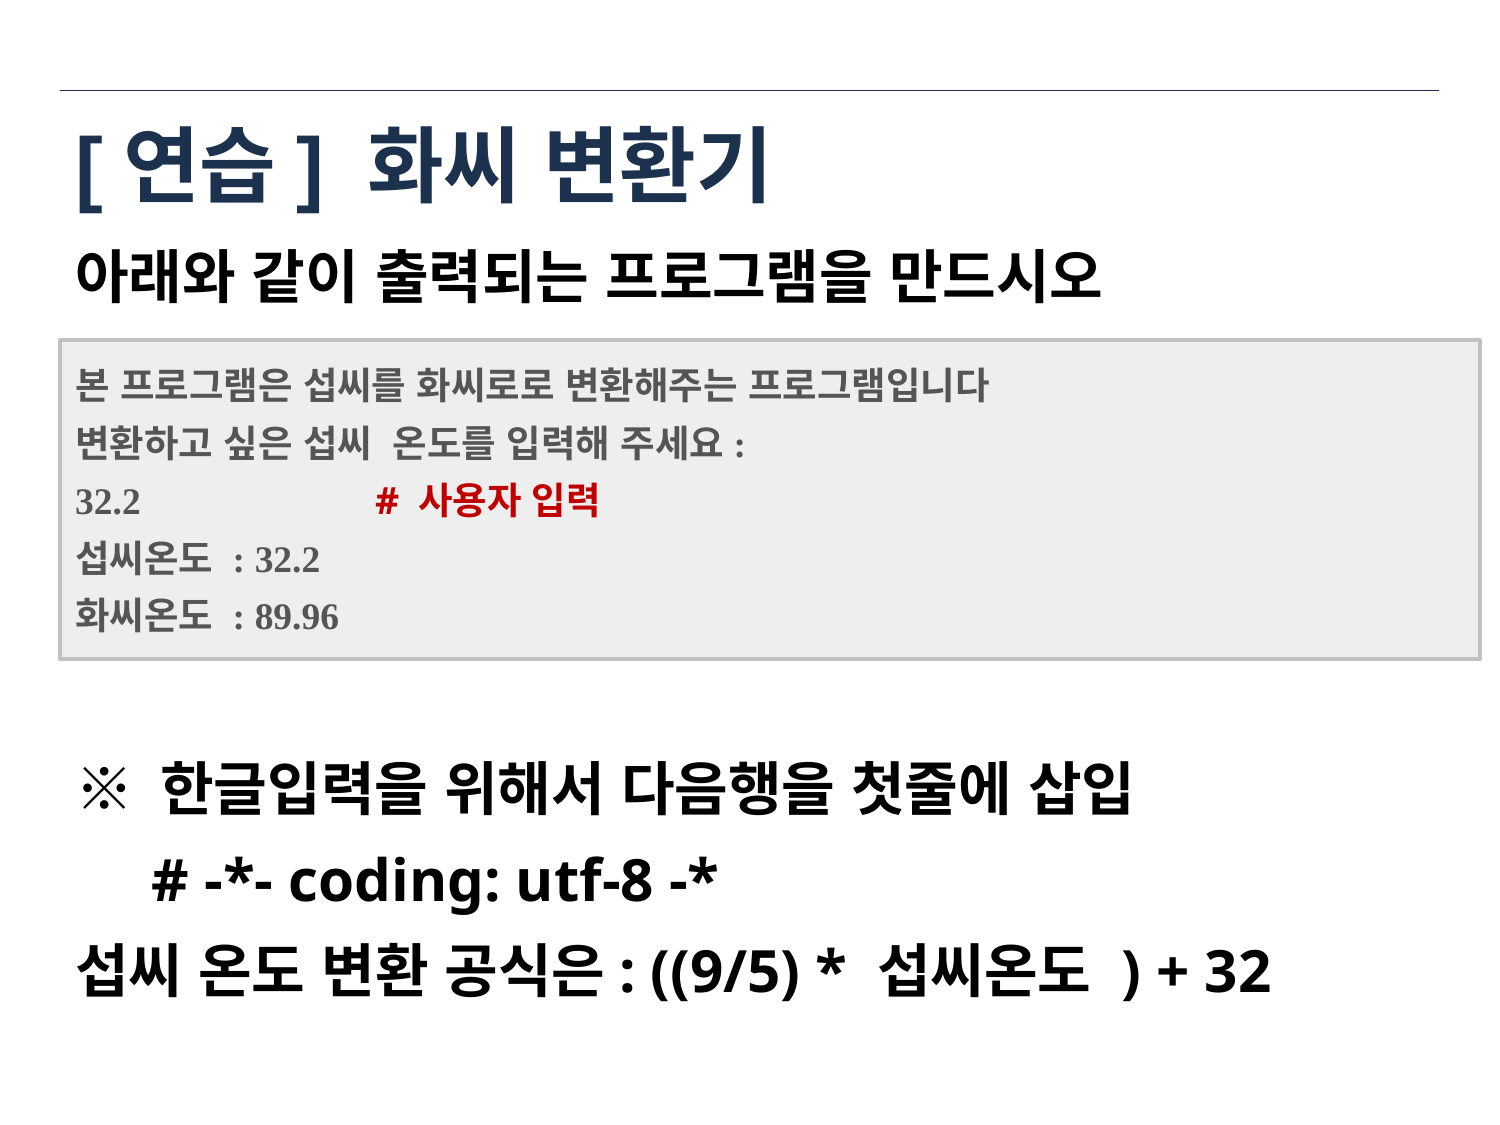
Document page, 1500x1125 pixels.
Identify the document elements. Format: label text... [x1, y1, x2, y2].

text_box ※ 한글입력을 위해서 다음행을 첫줄에 삽입 # -*- coding: utf-8 -* 섭씨 온도 변환 공식은: ((9/5) * 섭씨온도 ) + 32 [60, 745, 1500, 1012]
title [연습] 화씨 변환기 [60, 93, 1438, 232]
text_box 본 프로그램은 섭씨를 화씨로로 변환해주는 프로그램입니다 변환하고 싶은 섭씨 온도를 입력해 주세요: 32.2 # 사용자 입력 섭씨온도 : 32.2 화씨온도 : 89.96 [58, 338, 1482, 661]
text_box 아래와 같이 출력되는 프로그램을 만드시오 [60, 232, 1500, 318]
